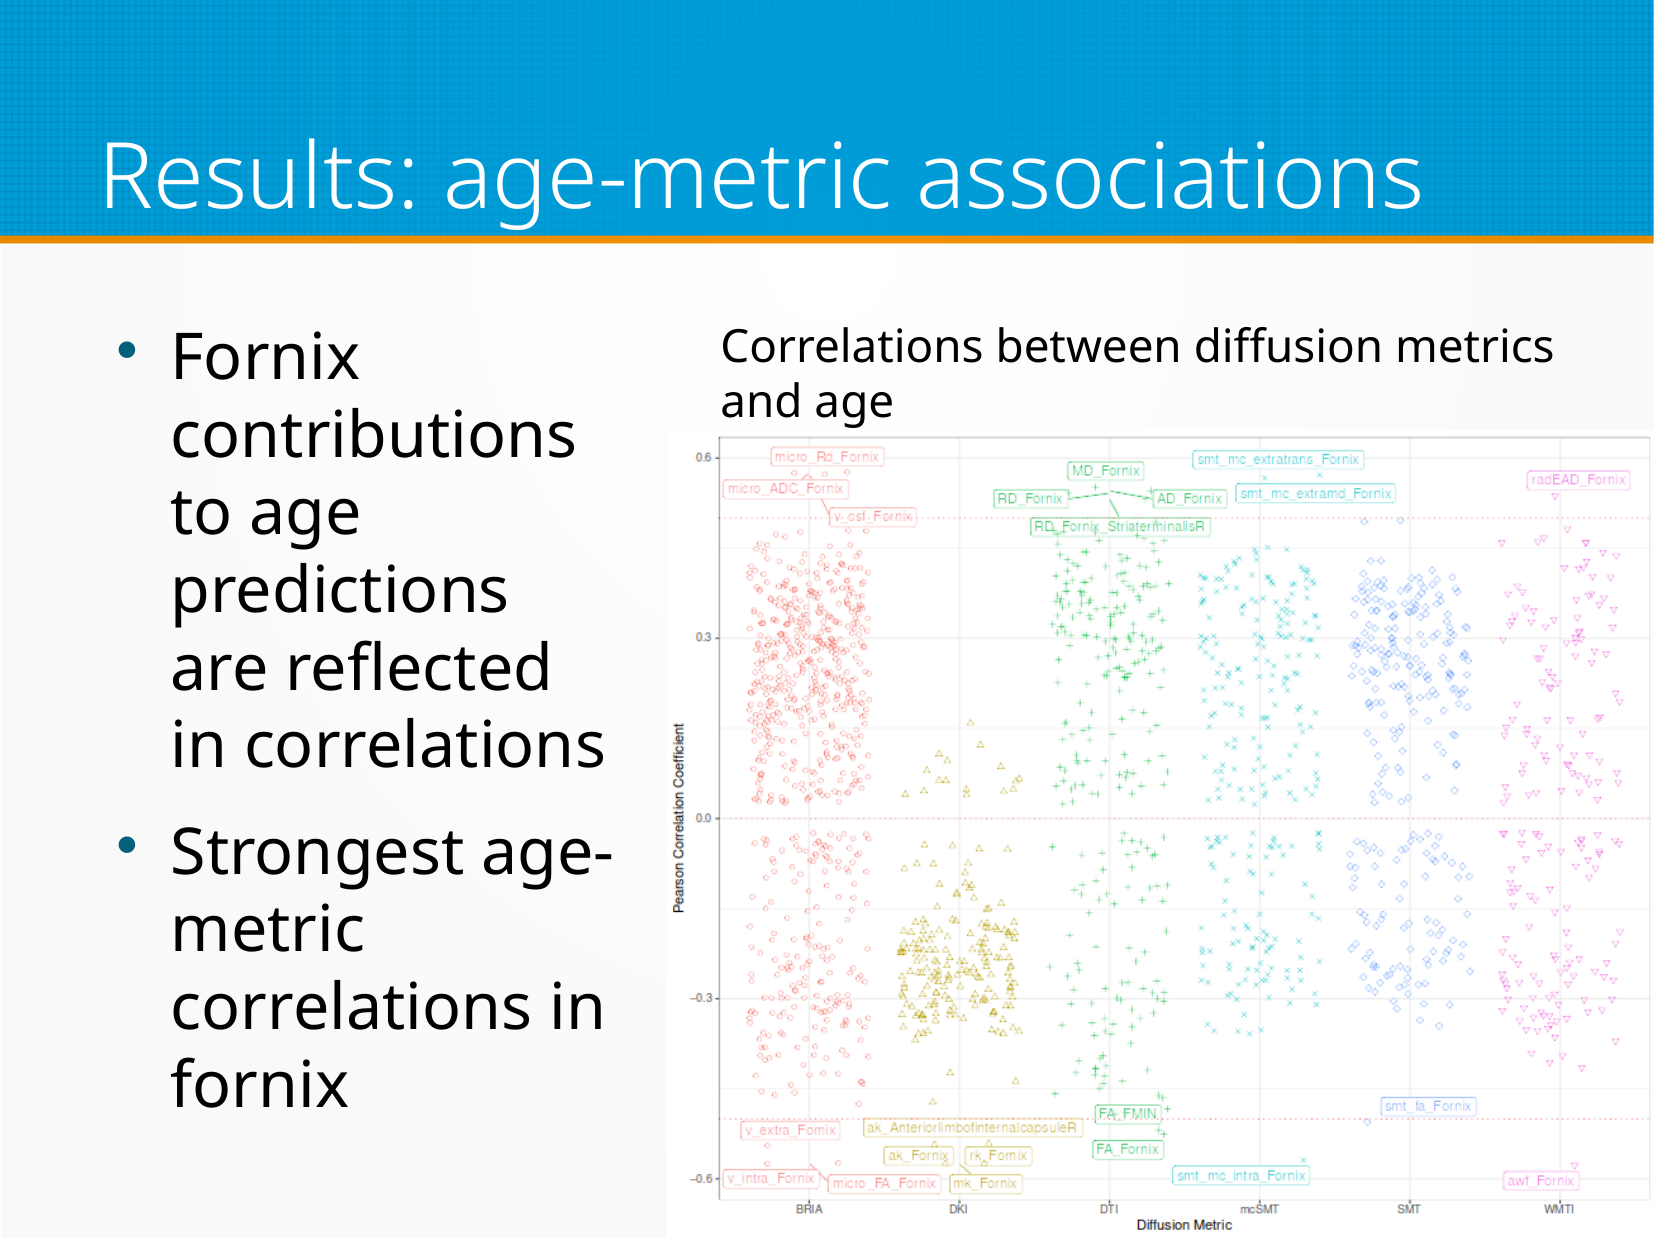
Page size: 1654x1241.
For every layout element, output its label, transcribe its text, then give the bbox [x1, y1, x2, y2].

list Fornix contributions to age predictions are reflected in correlations Strongest age-metric correlations in fornix [98, 315, 620, 1181]
text_box Correlations between diffusion metrics and age [705, 309, 1654, 429]
picture [0, 236, 1654, 1241]
title Results: age-metric associations [98, 19, 1654, 227]
